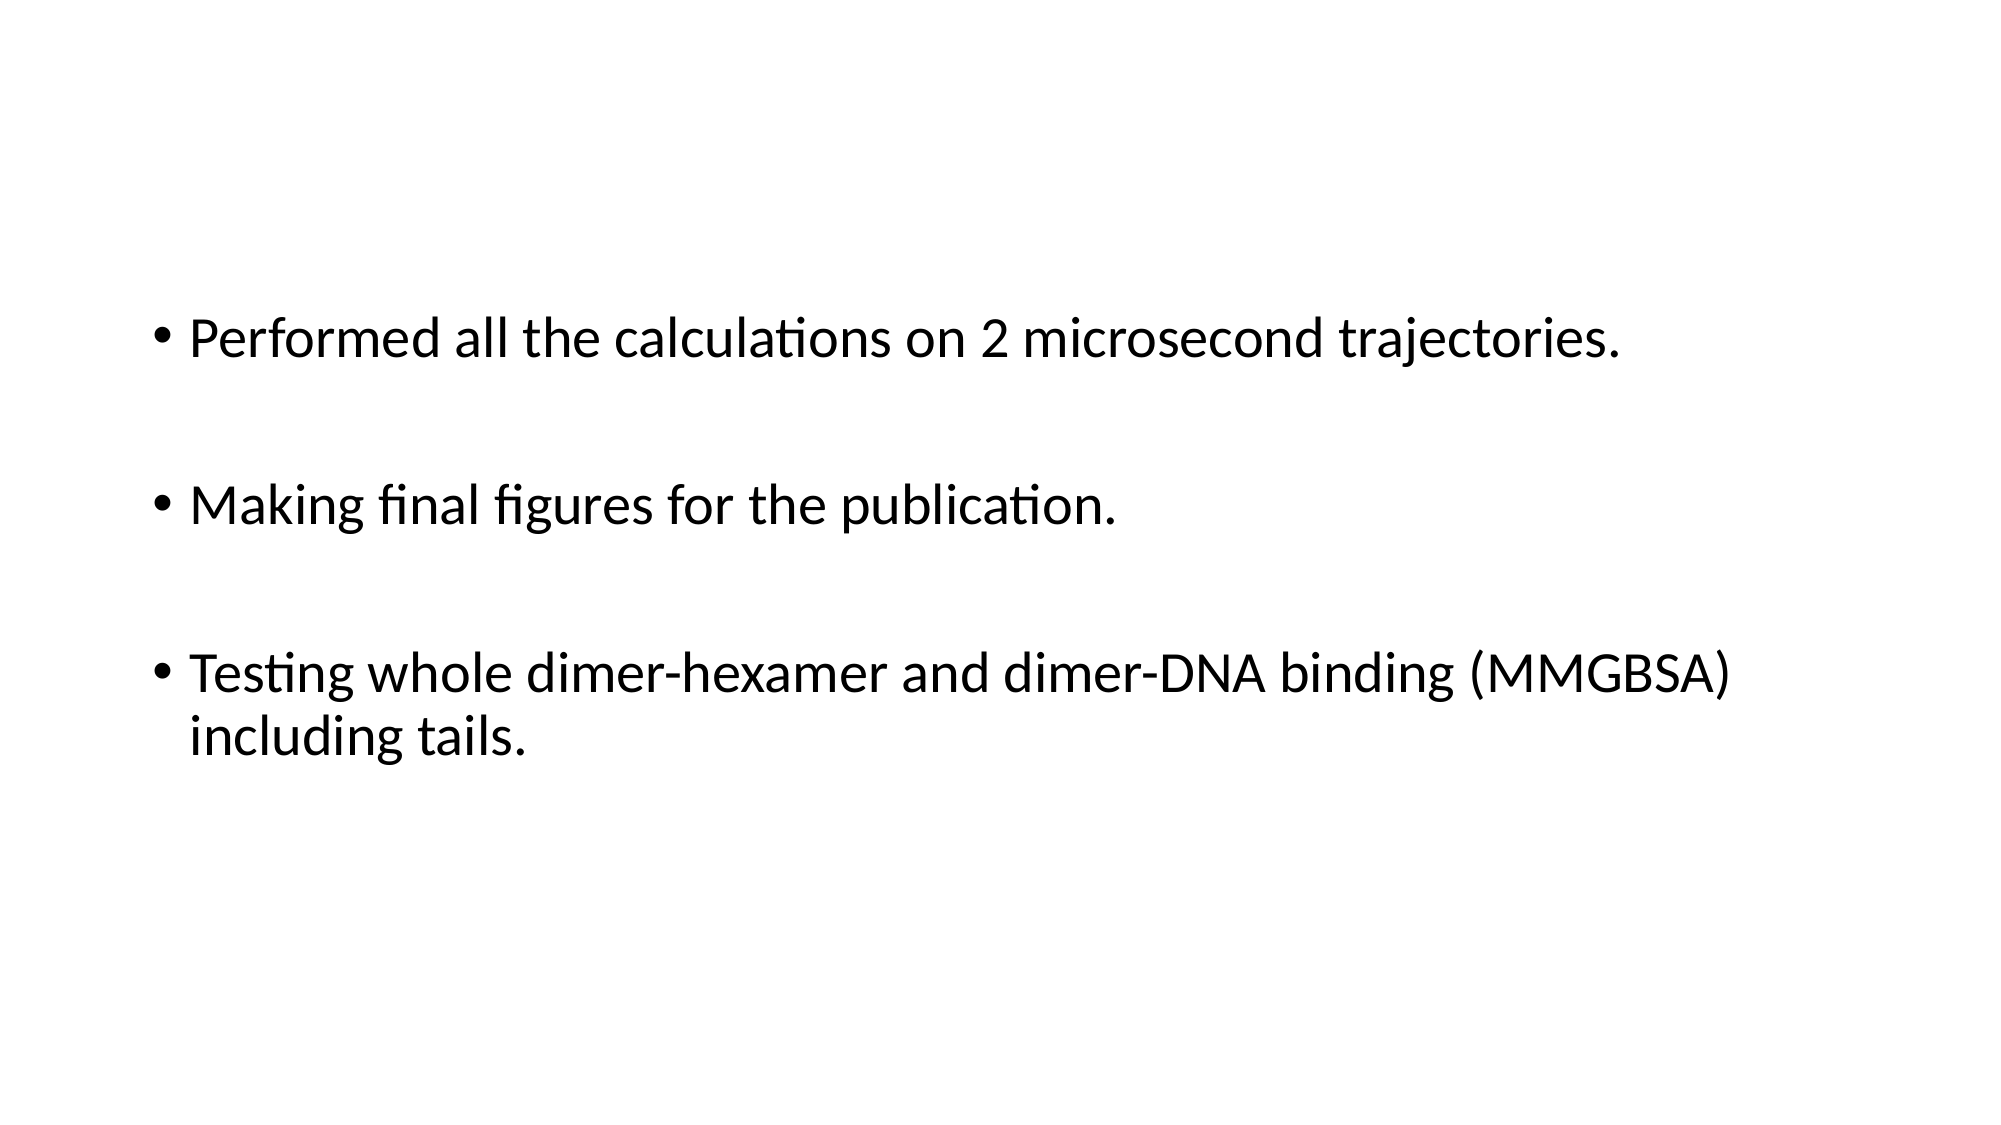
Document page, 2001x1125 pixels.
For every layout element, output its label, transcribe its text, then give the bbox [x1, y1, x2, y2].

list Performed all the calculations on 2 microsecond trajectories. Making final figures for the publication. Testing whole dimer-hexamer and dimer-DNA binding (MMGBSA) including tails. [137, 299, 1863, 1014]
